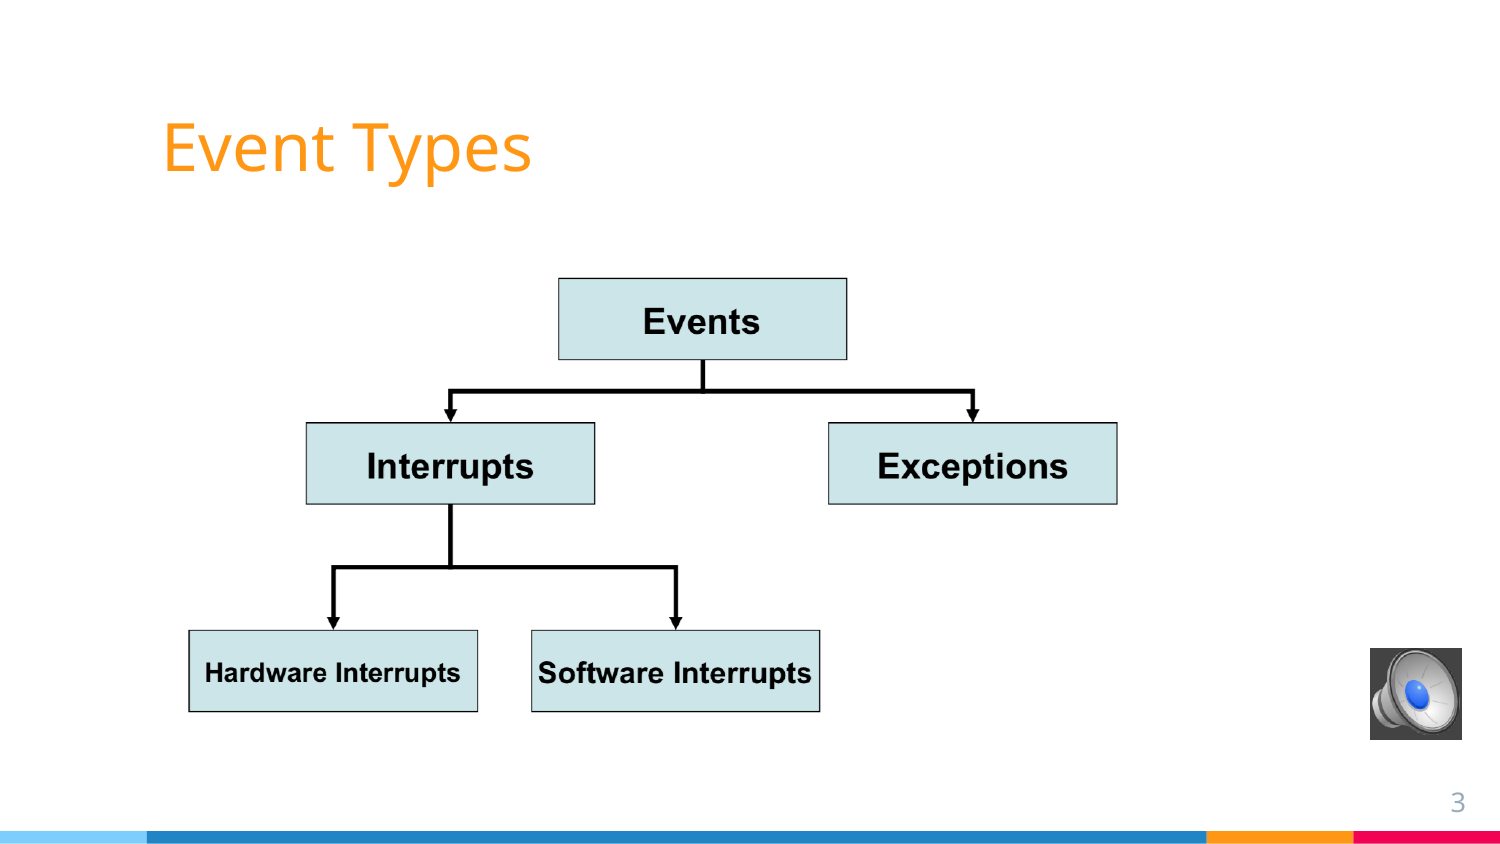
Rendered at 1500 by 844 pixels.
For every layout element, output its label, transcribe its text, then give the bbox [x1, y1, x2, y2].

picture [168, 207, 1185, 780]
slide_number 3 [1433, 769, 1482, 835]
title Event Types [146, 58, 1208, 200]
picture [1368, 646, 1463, 741]
